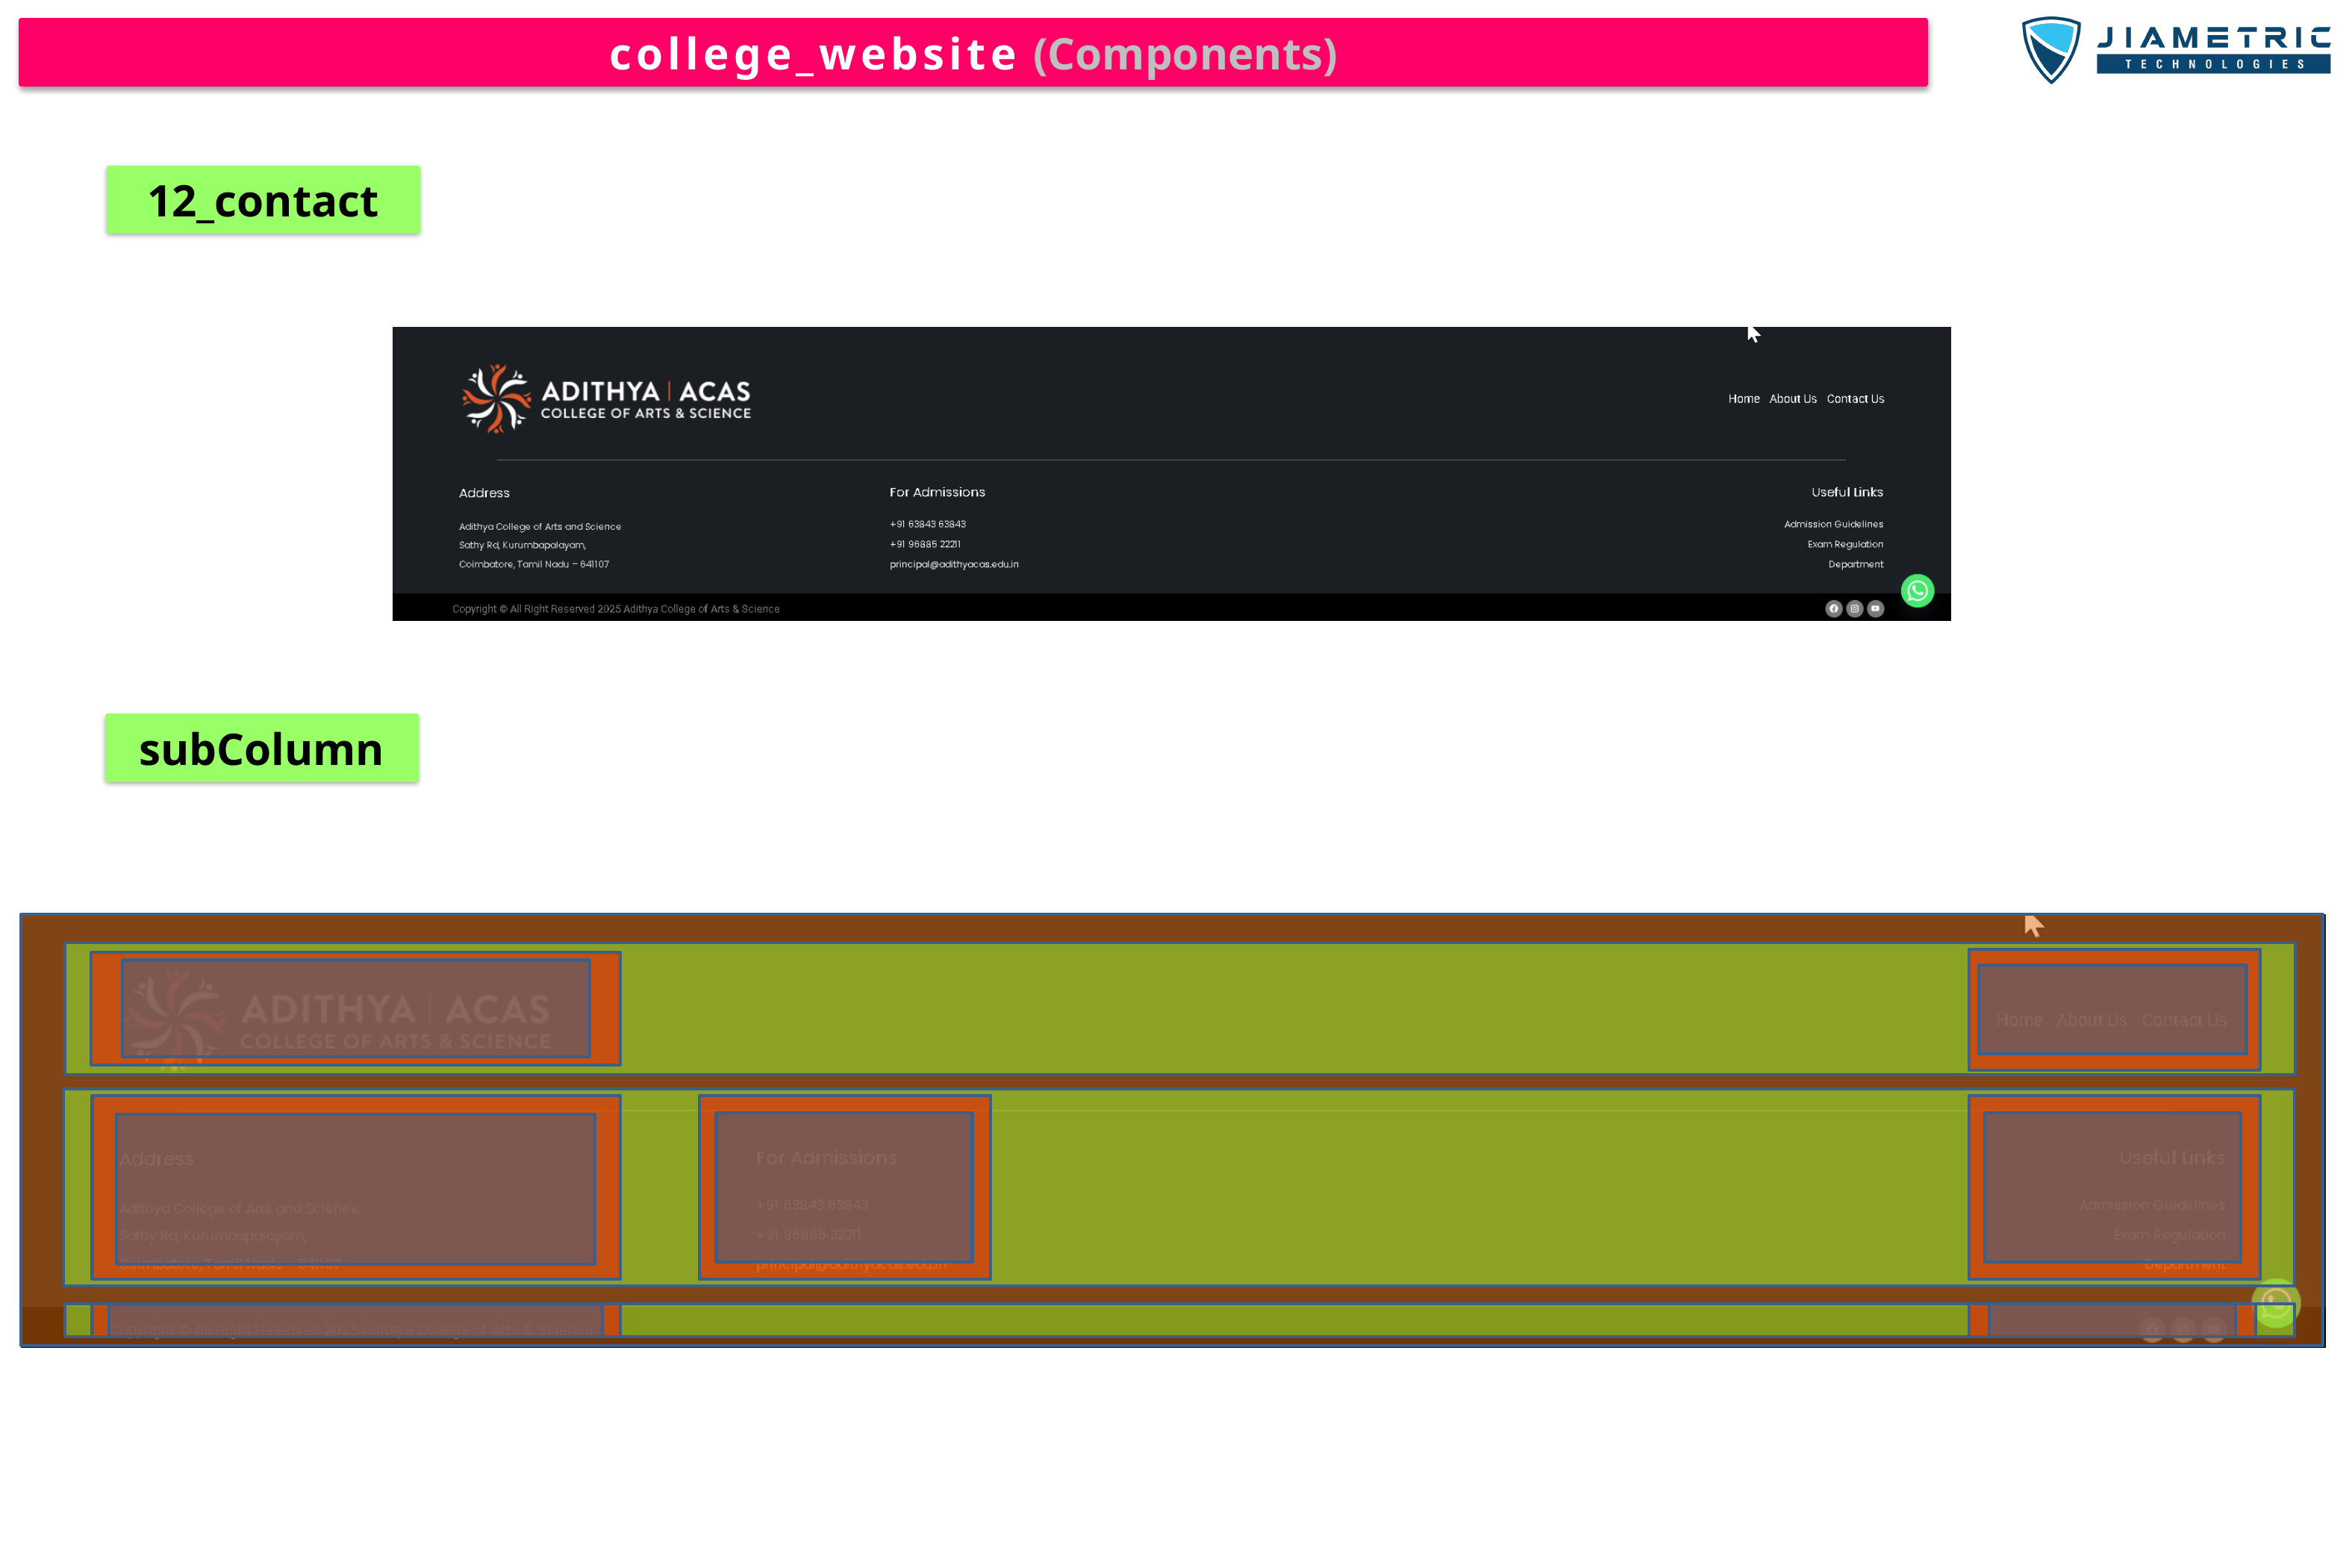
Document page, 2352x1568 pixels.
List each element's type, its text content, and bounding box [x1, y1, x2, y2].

text_box subColumn [105, 713, 419, 782]
picture [21, 914, 2326, 1349]
text_box college_website (Components) [19, 18, 1928, 87]
text_box 12_contact [107, 166, 420, 234]
picture [2022, 16, 2331, 85]
picture [393, 327, 1951, 621]
